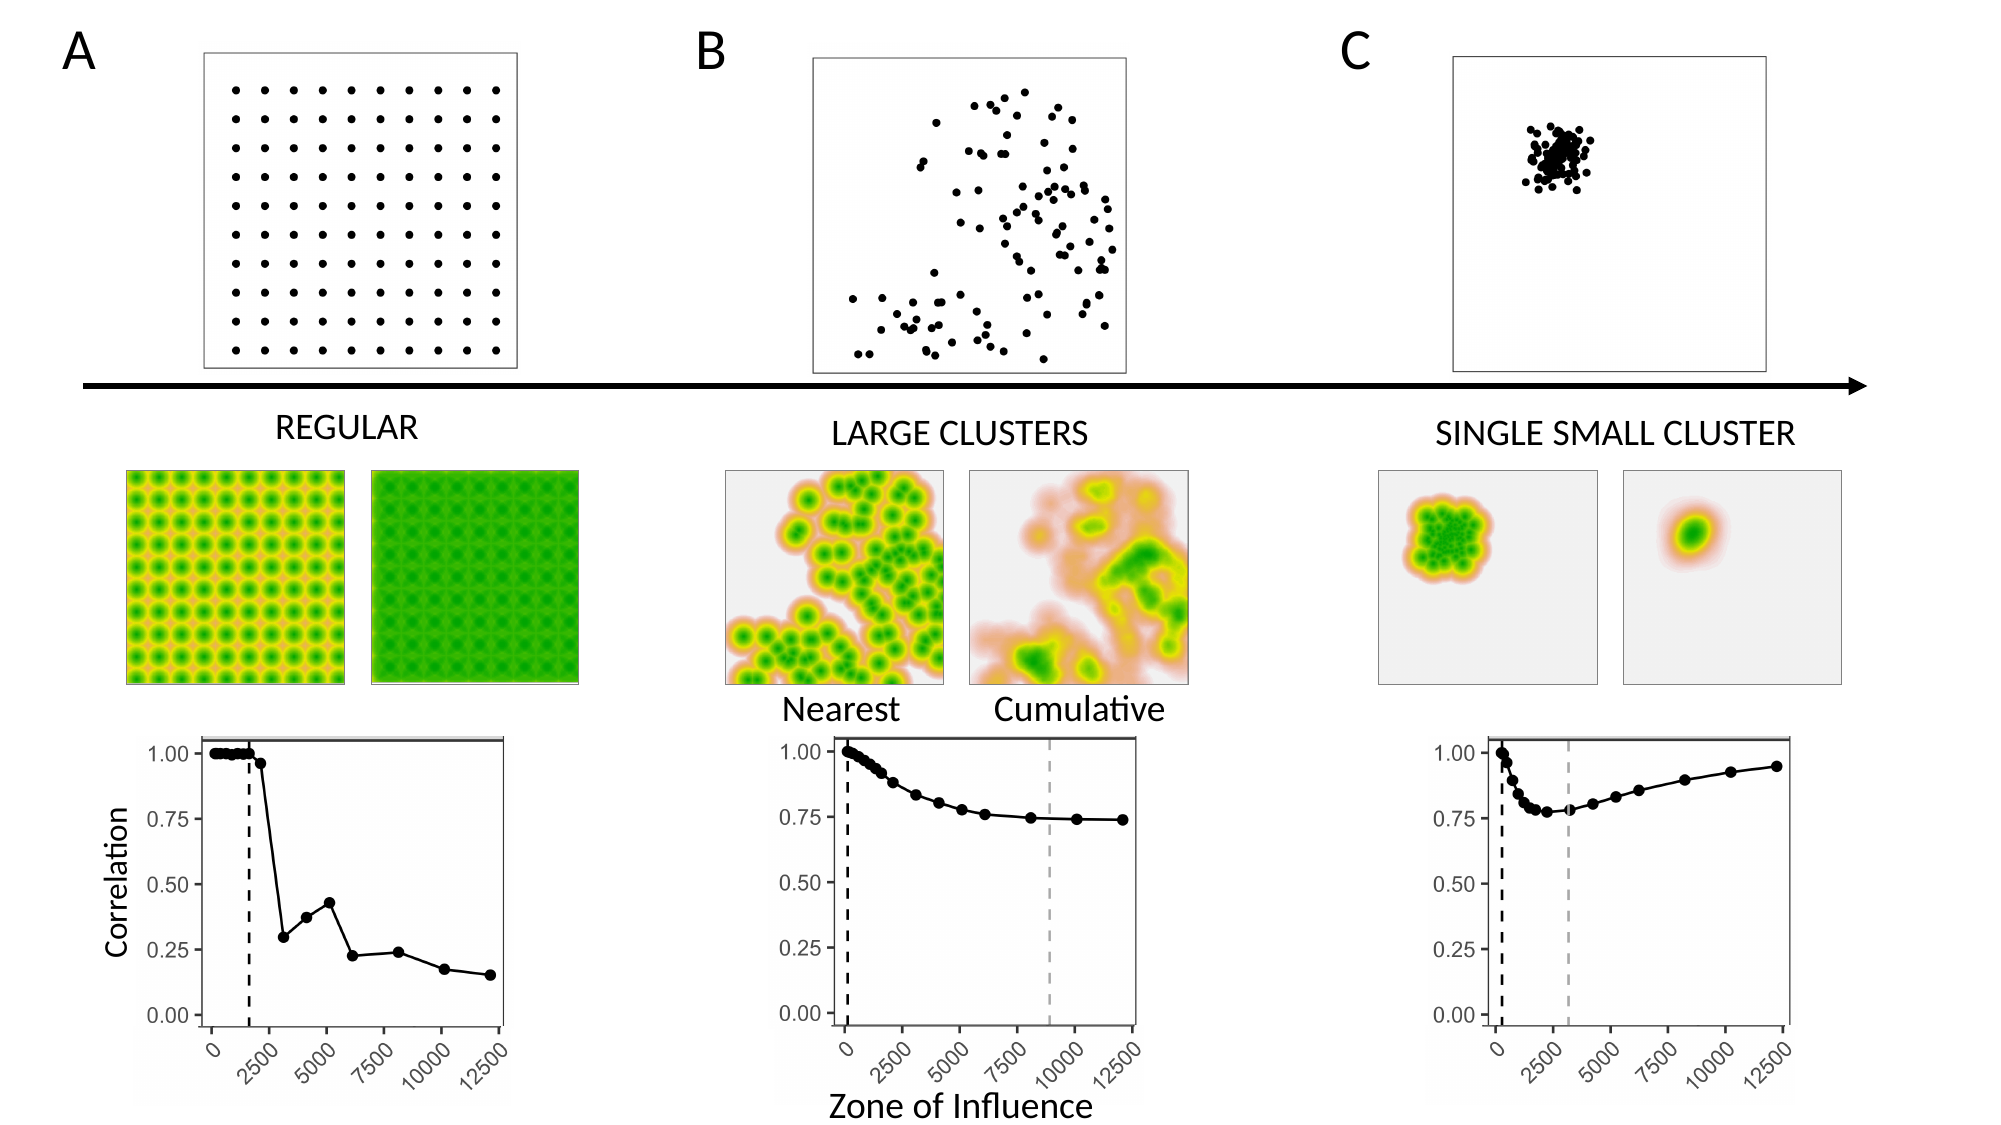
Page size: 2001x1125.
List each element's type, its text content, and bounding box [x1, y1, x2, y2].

picture [1425, 736, 1798, 1105]
text_box C [1325, 3, 1387, 89]
picture [133, 736, 514, 1106]
text_box B [681, 4, 743, 89]
text_box Correlation [86, 753, 136, 1012]
picture [1449, 51, 1772, 385]
picture [725, 469, 945, 685]
picture [126, 470, 345, 685]
picture [969, 469, 1189, 685]
picture [768, 736, 1144, 1105]
picture [371, 470, 579, 685]
picture [1623, 469, 1842, 685]
text_box SINGLE SMALL CLUSTER [1420, 400, 1812, 461]
picture [1378, 469, 1598, 685]
text_box REGULAR [260, 394, 434, 455]
picture [198, 41, 521, 375]
text_box Zone of Influence [814, 1105, 1109, 1125]
text_box Nearest Cumulative [767, 676, 1181, 737]
text_box A [47, 4, 112, 89]
text_box LARGE CLUSTERS [816, 400, 1104, 461]
picture [807, 42, 1130, 377]
